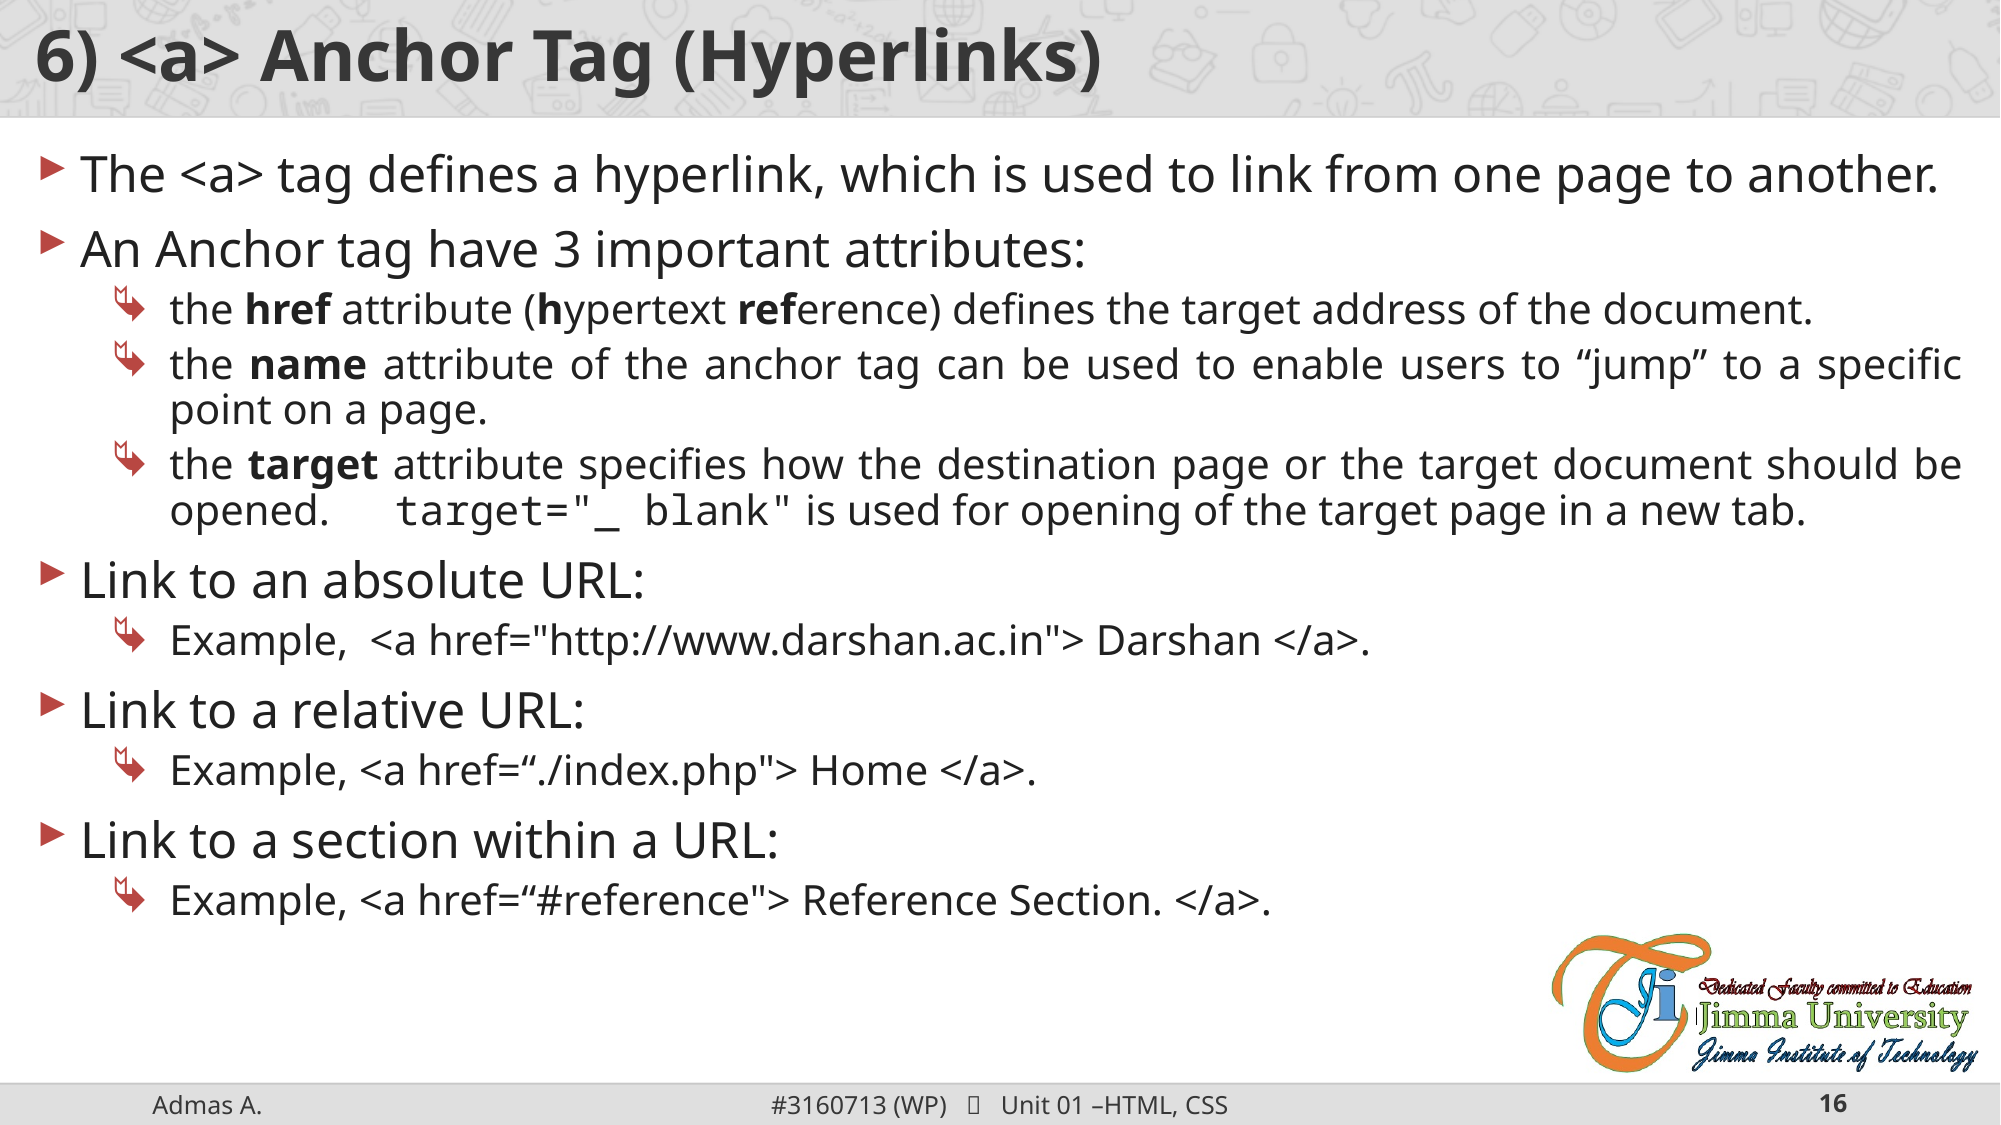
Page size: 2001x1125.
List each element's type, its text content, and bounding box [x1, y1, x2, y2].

list The <a> tag defines a hyperlink, which is used to link from one page to another. An Anchor tag have 3 important attributes: the href attribute (hypertext reference) defines the target address of the document. the name attribute of the anchor tag can be used to enable users to “jump” to a specific point on a page. the target attribute specifies how the destination page or the target document should be opened. target="_ blank" is used for opening of the target page in a new tab. Link to an absolute URL: Example, <a href="http://www.darshan.ac.in"> Darshan </a>. Link to a relative URL: Example, <a href=“./index.php"> Home </a>. Link to a section within a URL: Example, <a href=“#reference"> Reference Section. </a>. [21, 141, 1979, 1084]
title 6) <a> Anchor Tag (Hyperlinks) [0, 0, 2000, 117]
